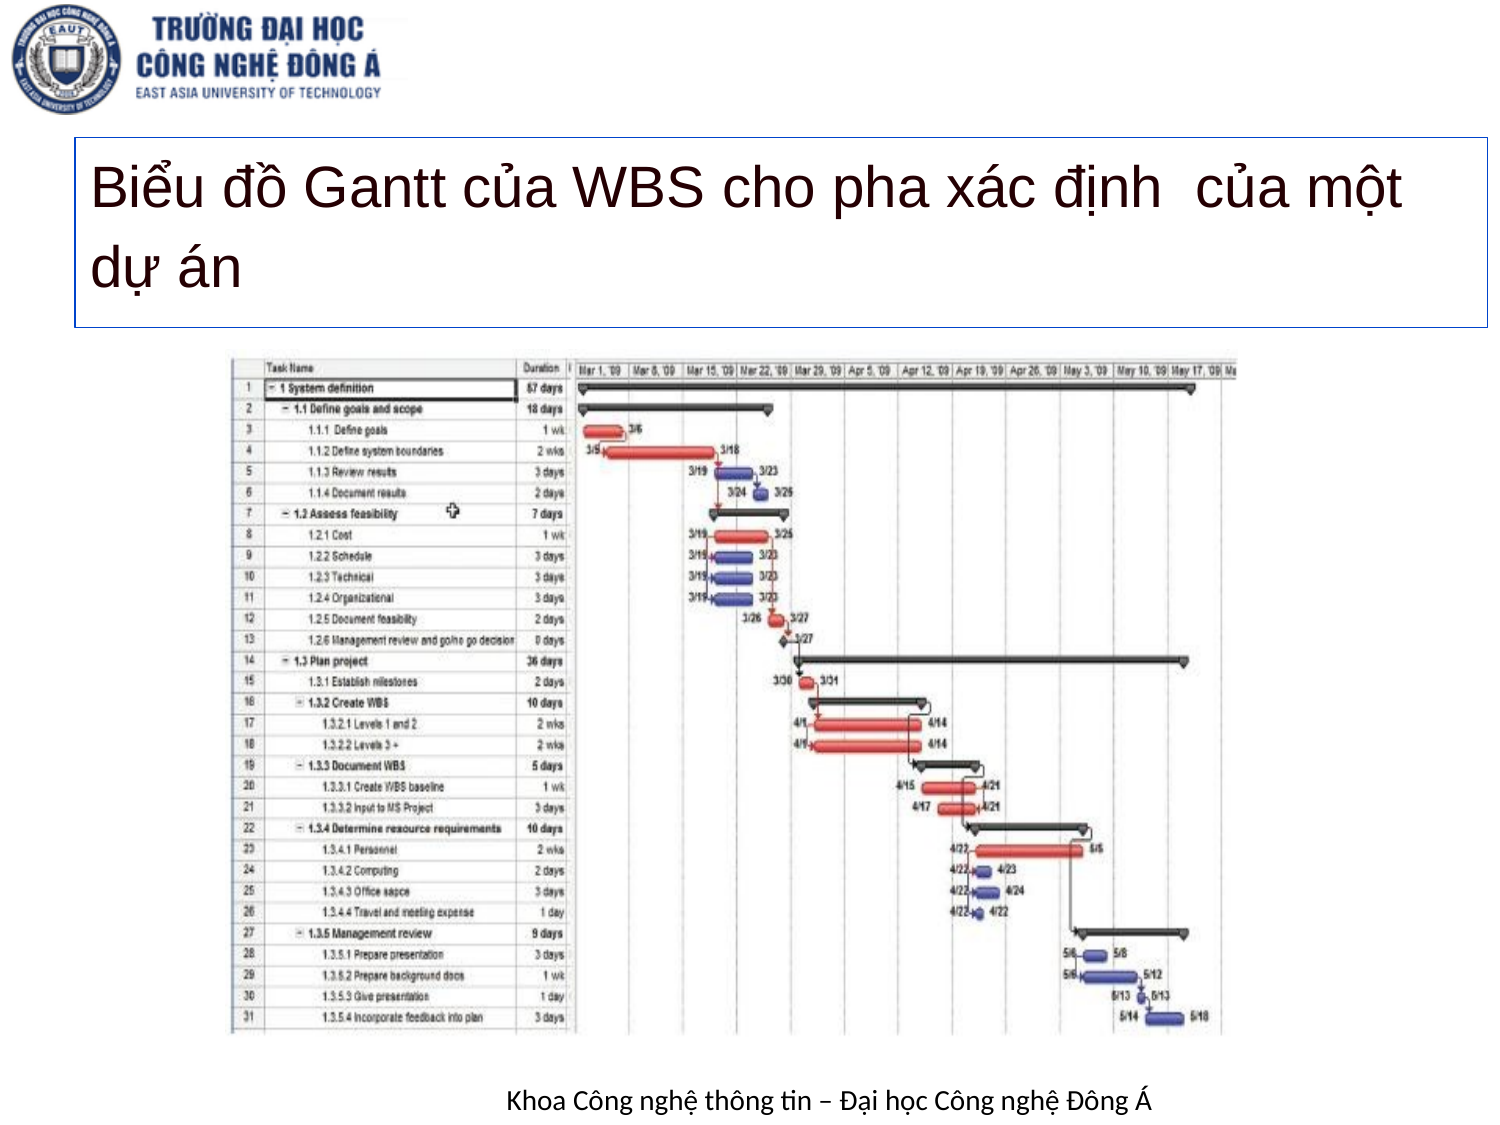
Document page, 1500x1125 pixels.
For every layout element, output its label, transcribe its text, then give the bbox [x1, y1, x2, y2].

title Biểu đồ Gantt của WBS cho pha xác định của một dự án [75, 137, 1488, 328]
picture [4, 4, 408, 115]
picture [224, 349, 1238, 1038]
